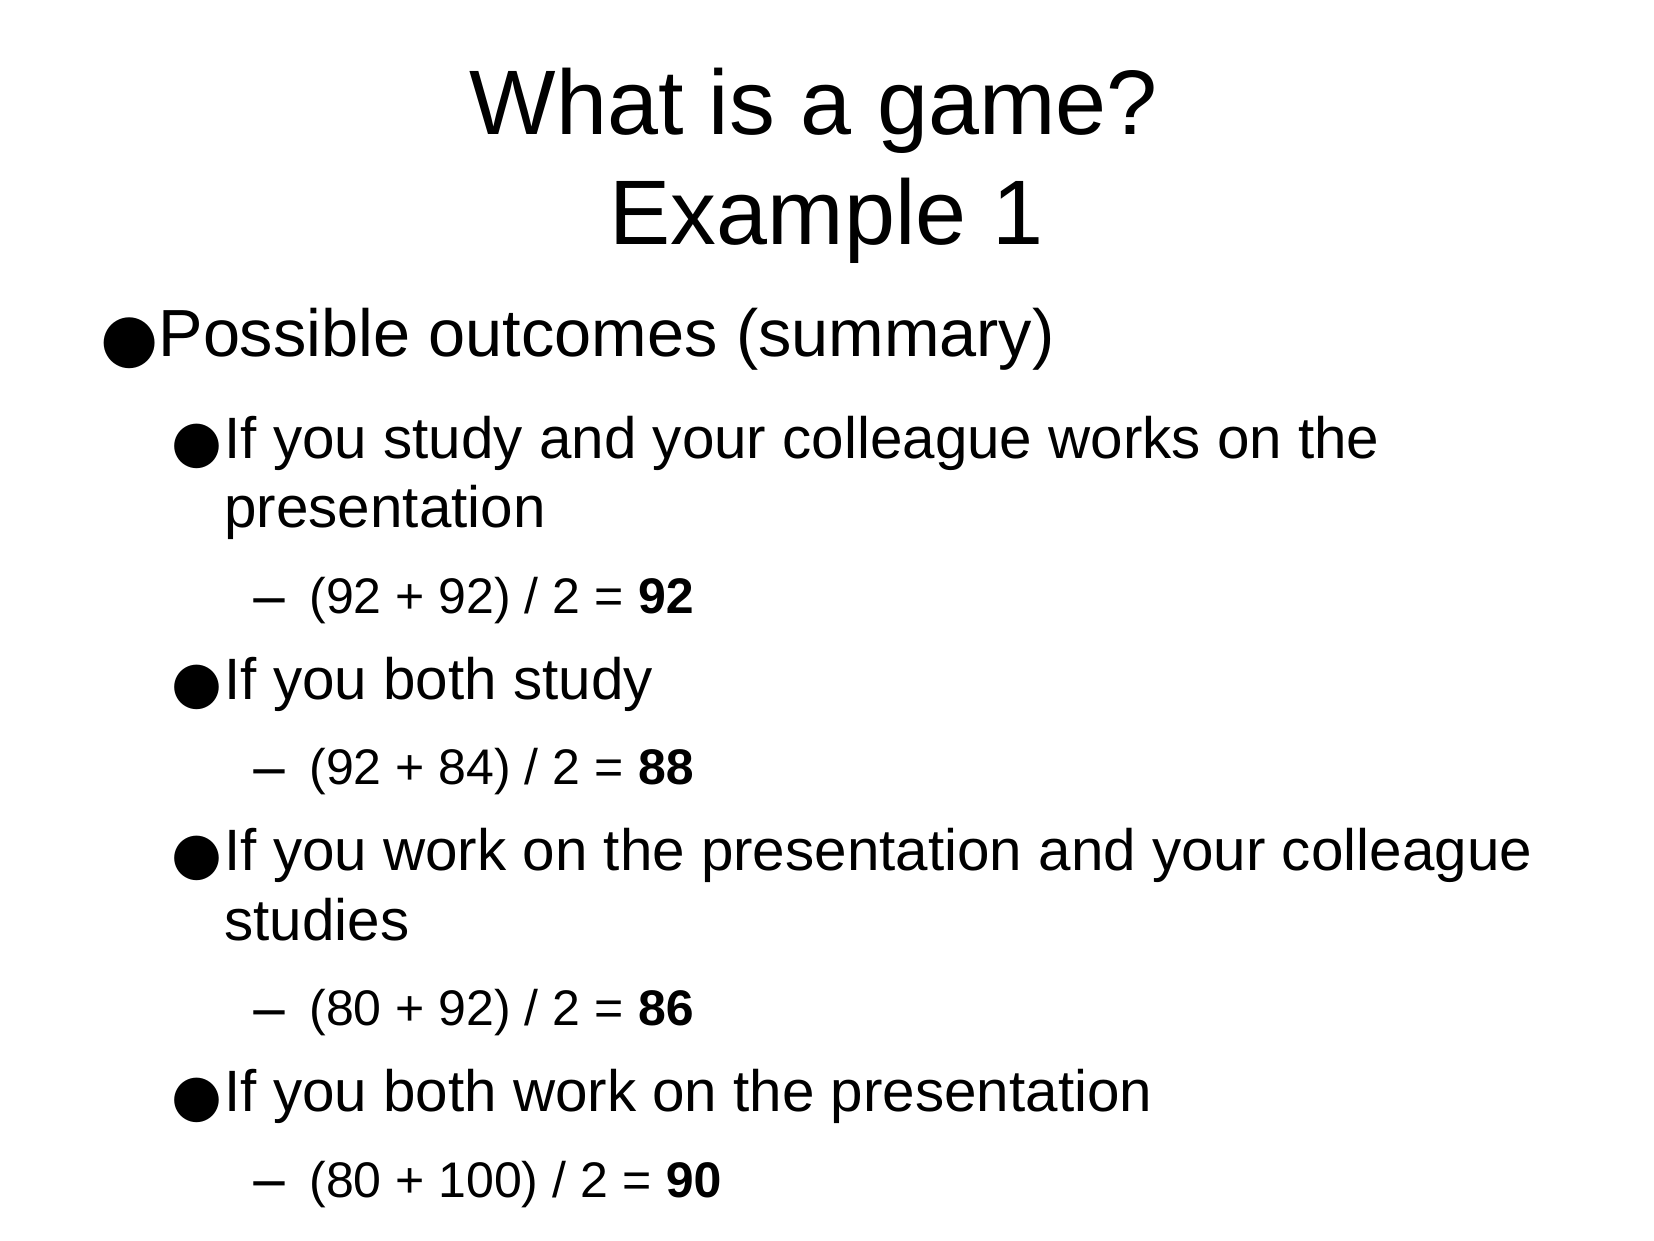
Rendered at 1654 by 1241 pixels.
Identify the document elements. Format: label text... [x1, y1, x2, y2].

text_box Possible outcomes (summary) If you study and your colleague works on the presentation (92 + 92) / 2 = 92 If you both study (92 + 84) / 2 = 88 If you work on the presentation and your colleague studies (80 + 92) / 2 = 86 If you both work on the presentation (80 + 100) / 2 = 90 [82, 290, 1571, 1160]
text_box What is a game? Example 1 [82, 49, 1571, 257]
